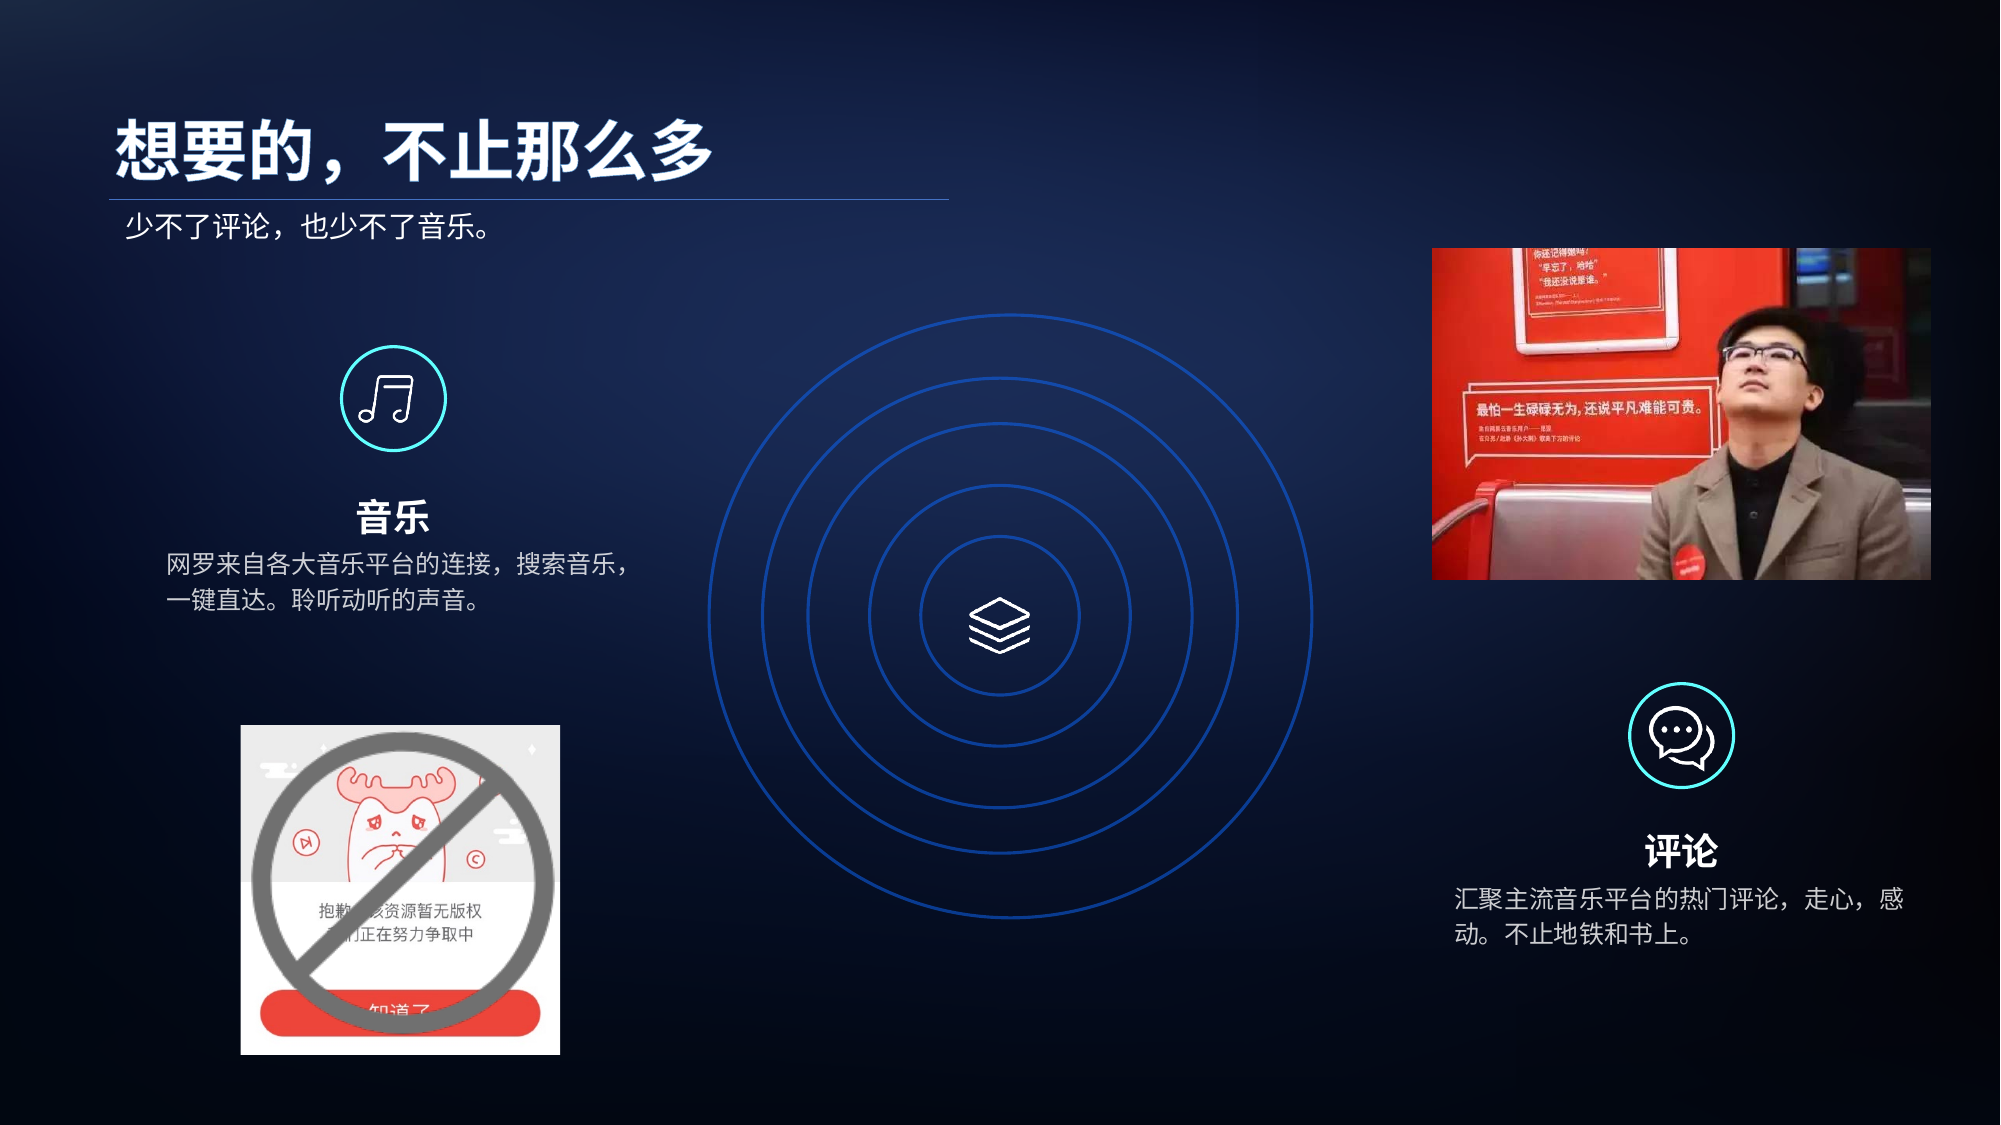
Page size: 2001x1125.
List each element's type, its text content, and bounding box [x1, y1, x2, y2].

text_box [868, 484, 1132, 748]
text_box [1439, 811, 1924, 958]
text_box [340, 345, 447, 452]
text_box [151, 477, 636, 624]
text_box [919, 535, 1081, 697]
text_box [1647, 776, 1716, 789]
text_box 想要的，不止那么多 [99, 101, 730, 197]
text_box 少不了评论，也少不了音乐。 [110, 200, 956, 251]
picture [0, 0, 2000, 1125]
text_box [761, 377, 1239, 855]
text_box [708, 313, 1313, 919]
text_box [806, 422, 1194, 809]
text_box [1628, 682, 1735, 774]
